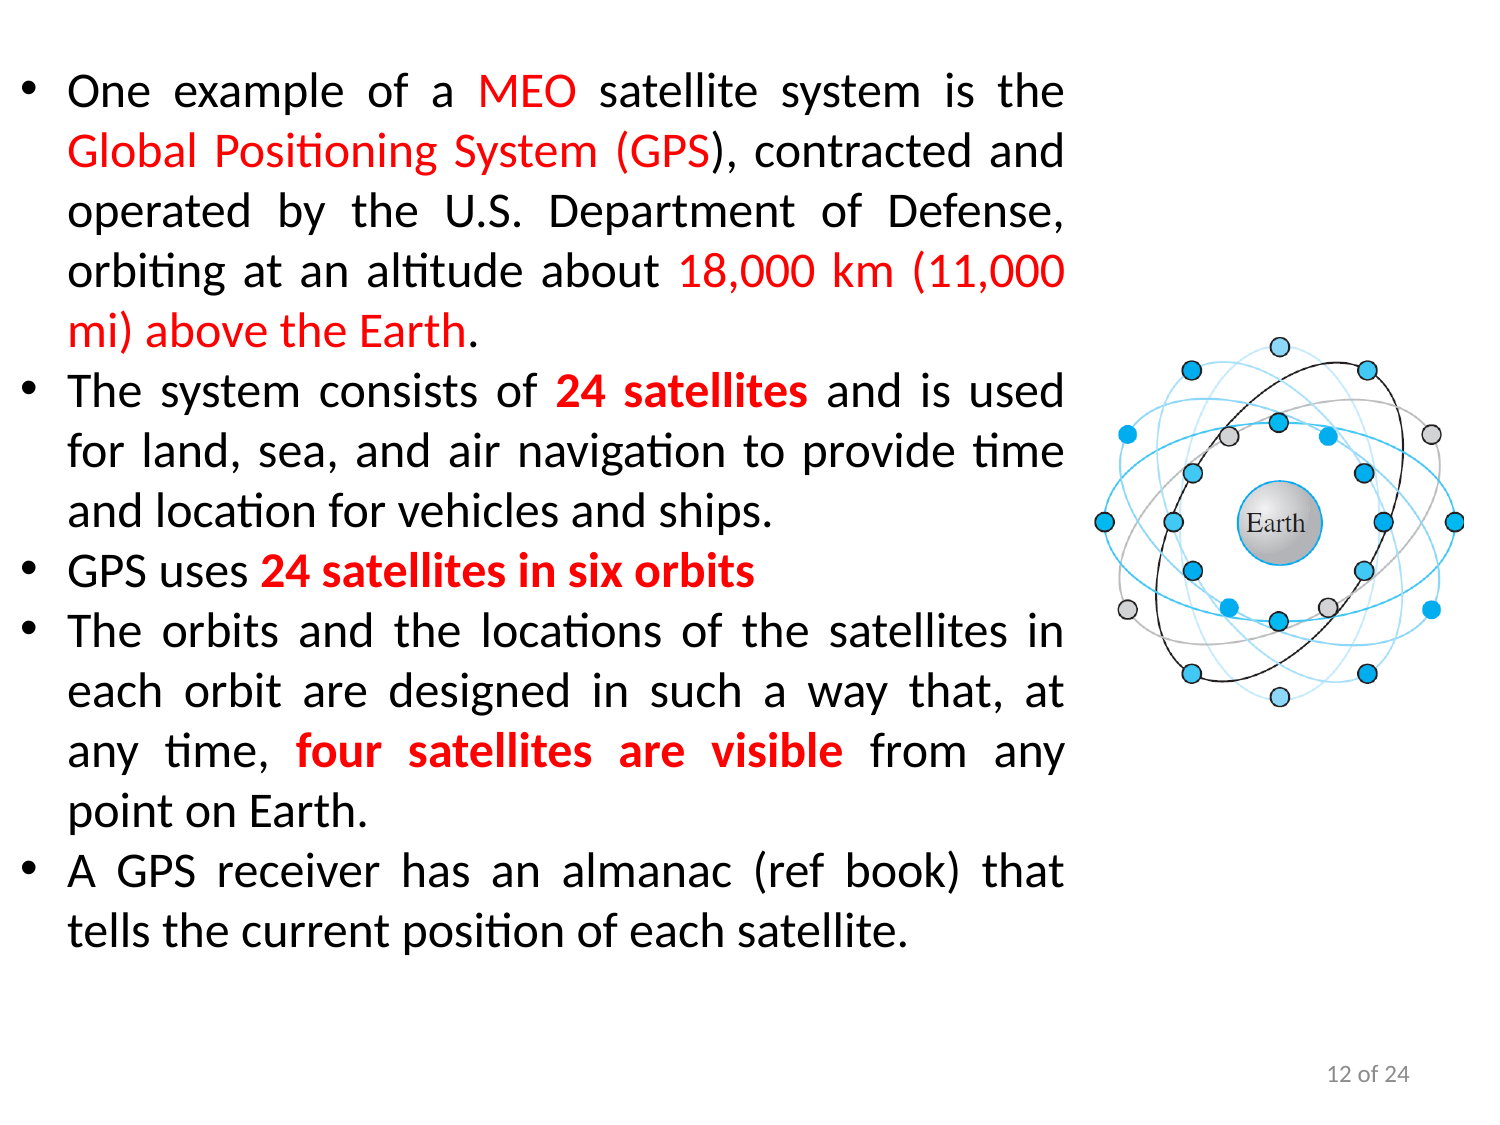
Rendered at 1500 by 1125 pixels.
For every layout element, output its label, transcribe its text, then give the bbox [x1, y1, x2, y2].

text_box One example of a MEO satellite system is the Global Positioning System (GPS), contracted and operated by the U.S. Department of Defense, orbiting at an altitude about 18,000 km (11,000 mi) above the Earth. The system consists of 24 satellites and is used for land, sea, and air navigation to provide time and location for vehicles and ships. GPS uses 24 satellites in six orbits The orbits and the locations of the satellites in each orbit are designed in such a way that, at any time, four satellites are visible from any point on Earth. A GPS receiver has an almanac (ref book) that tells the current position of each satellite. [3, 48, 1082, 967]
picture [1065, 312, 1500, 726]
slide_number 12 of 24 [1074, 1042, 1425, 1103]
